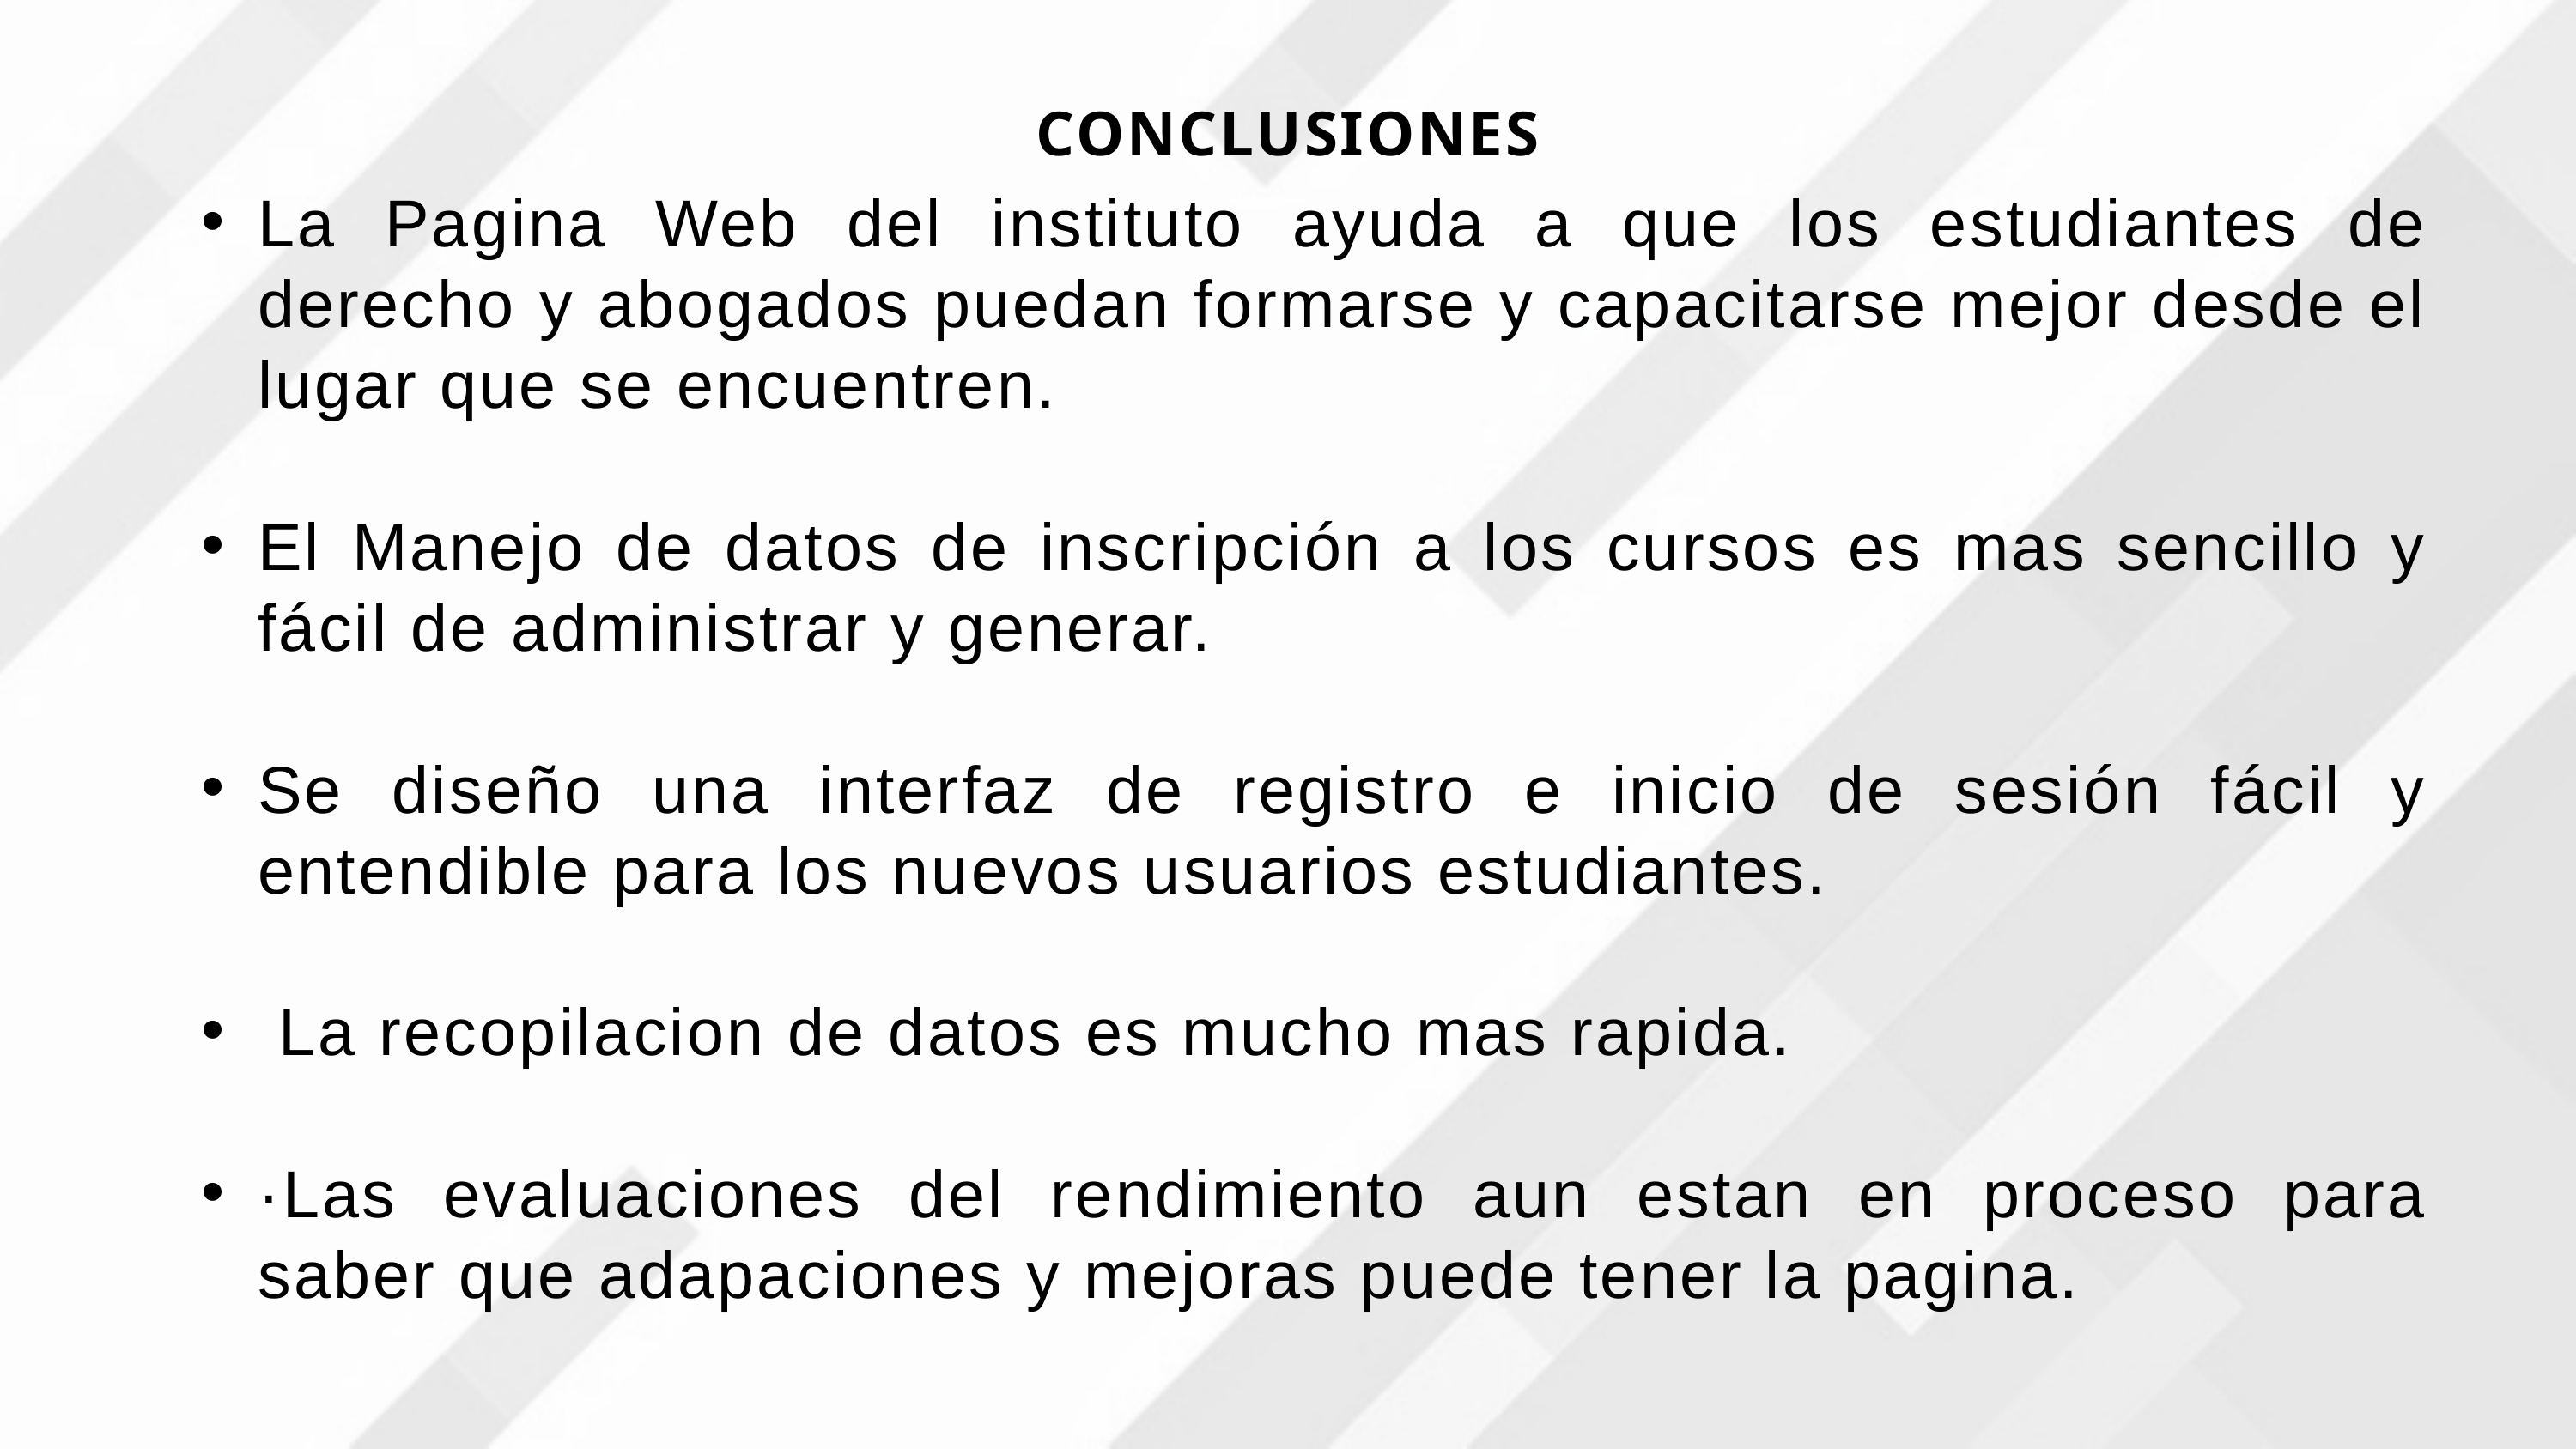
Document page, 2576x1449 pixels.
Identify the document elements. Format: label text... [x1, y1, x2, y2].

text_box La Pagina Web del instituto ayuda a que los estudiantes de derecho y abogados puedan formarse y capacitarse mejor desde el lugar que se encuentren. El Manejo de datos de inscripción a los cursos es mas sencillo y fácil de administrar y generar. Se diseño una interfaz de registro e inicio de sesión fácil y entendible para los nuevos usuarios estudiantes. La recopilacion de datos es mucho mas rapida. ·Las evaluaciones del rendimiento aun estan en proceso para saber que adapaciones y mejoras puede tener la pagina. [144, 179, 2432, 1393]
text_box [0, 0, 2576, 1449]
text_box CONCLUSIONES [1027, 106, 1549, 168]
